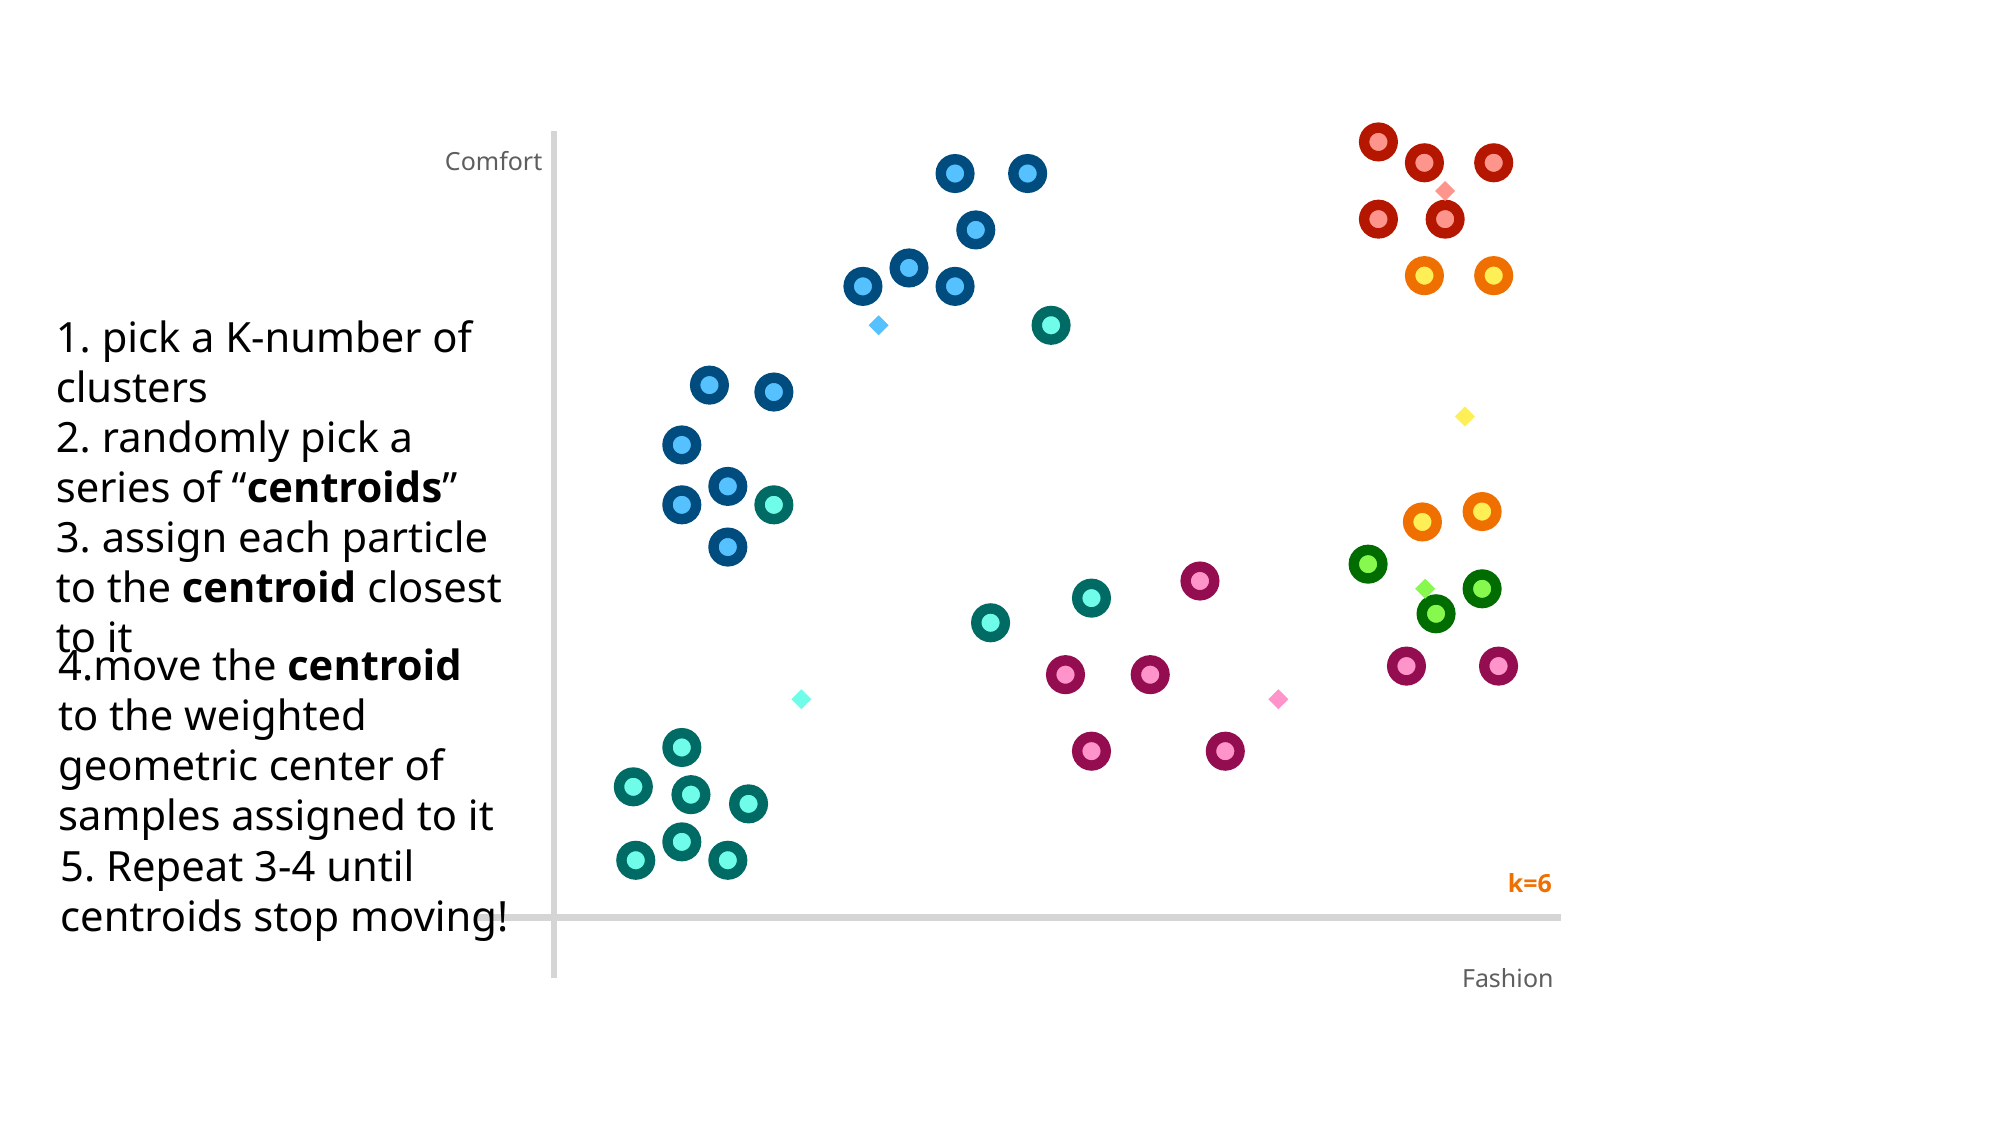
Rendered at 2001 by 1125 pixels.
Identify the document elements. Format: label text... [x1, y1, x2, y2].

text_box [976, 608, 1005, 638]
text_box [868, 315, 889, 336]
text_box Comfort [439, 139, 549, 180]
text_box [1364, 127, 1393, 157]
text_box [1421, 599, 1451, 629]
text_box [1013, 159, 1042, 188]
text_box 5. Repeat 3-4 until centroids stop moving! [55, 835, 516, 944]
text_box [1454, 406, 1475, 427]
text_box [940, 159, 970, 188]
text_box [713, 532, 743, 562]
text_box [667, 490, 697, 520]
text_box [713, 845, 743, 875]
text_box [940, 272, 970, 301]
text_box [734, 789, 763, 819]
text_box [1135, 660, 1165, 689]
text_box [1077, 583, 1106, 613]
text_box [695, 370, 724, 400]
text_box [1185, 566, 1215, 596]
text_box Fashion [1455, 957, 1561, 998]
text_box [1484, 651, 1513, 681]
text_box [1467, 497, 1497, 526]
text_box [894, 253, 924, 283]
text_box [1479, 148, 1509, 178]
text_box [1430, 204, 1460, 234]
text_box [791, 689, 812, 710]
text_box 4.move the centroid to the weighted geometric center of samples assigned to it [53, 634, 514, 843]
text_box [1077, 736, 1106, 766]
text_box [1392, 651, 1421, 681]
text_box [1353, 549, 1383, 579]
text_box [667, 733, 697, 762]
text_box [619, 772, 648, 802]
text_box [676, 780, 706, 809]
text_box [1410, 148, 1439, 178]
text_box [1467, 574, 1497, 604]
text_box [961, 215, 991, 245]
text_box [1410, 261, 1439, 290]
text_box [759, 490, 789, 520]
text_box [1210, 736, 1240, 766]
text_box [1268, 689, 1289, 710]
text_box 1. pick a K-number of clusters 2. randomly pick a series of “centroids” 3. assign each particle to the centroid closest to it [51, 306, 512, 665]
text_box [1435, 180, 1456, 201]
text_box [1479, 261, 1509, 290]
text_box [667, 827, 697, 857]
text_box [713, 472, 743, 501]
text_box [667, 430, 697, 460]
text_box [1364, 204, 1393, 234]
text_box [1036, 310, 1066, 340]
text_box [1051, 660, 1080, 689]
text_box [621, 845, 651, 875]
text_box k=6 [1503, 863, 1557, 902]
text_box [848, 272, 878, 301]
text_box [759, 377, 789, 407]
text_box [1415, 578, 1436, 599]
text_box [1408, 507, 1437, 537]
